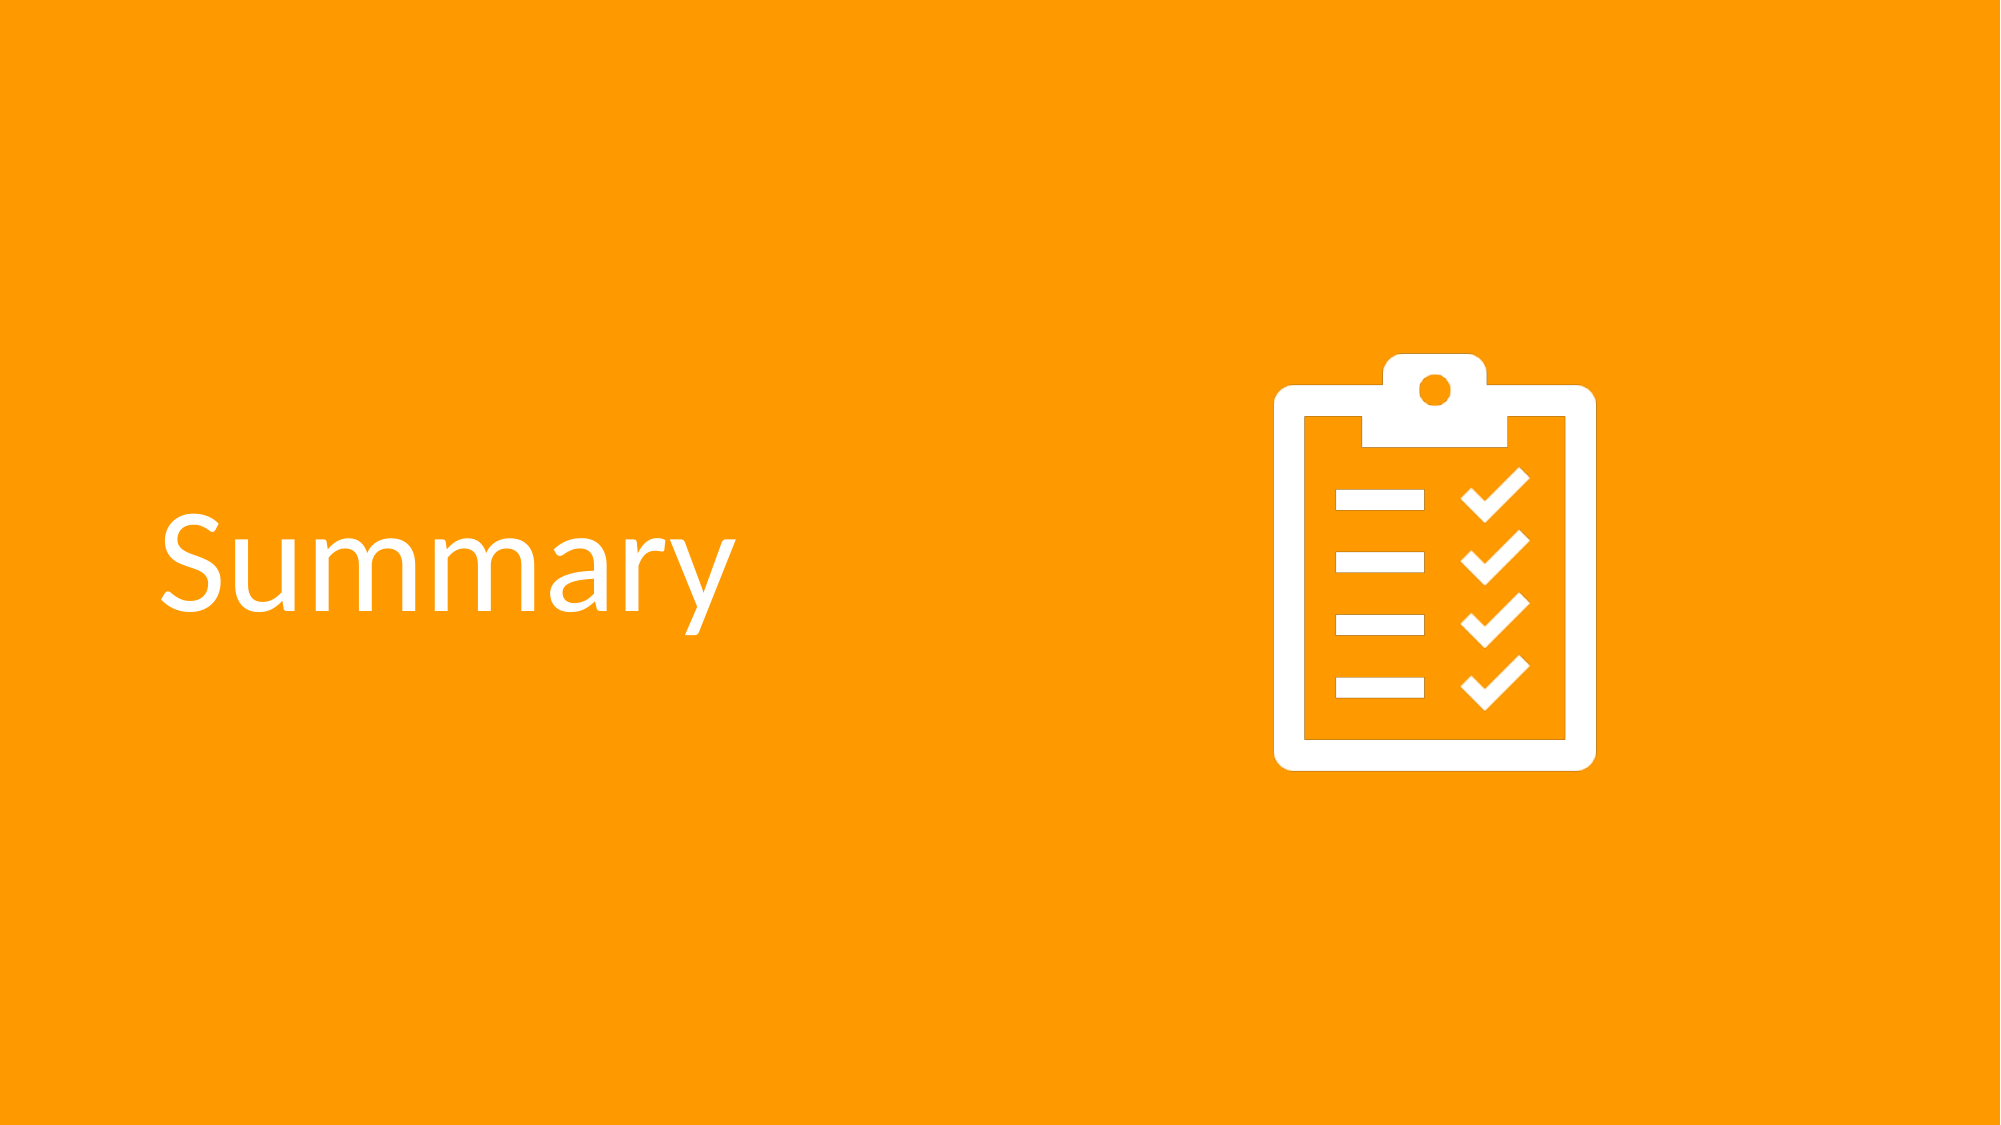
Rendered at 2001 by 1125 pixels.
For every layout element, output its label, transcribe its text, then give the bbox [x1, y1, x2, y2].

picture [1184, 312, 1686, 813]
title Summary [142, 453, 1137, 672]
